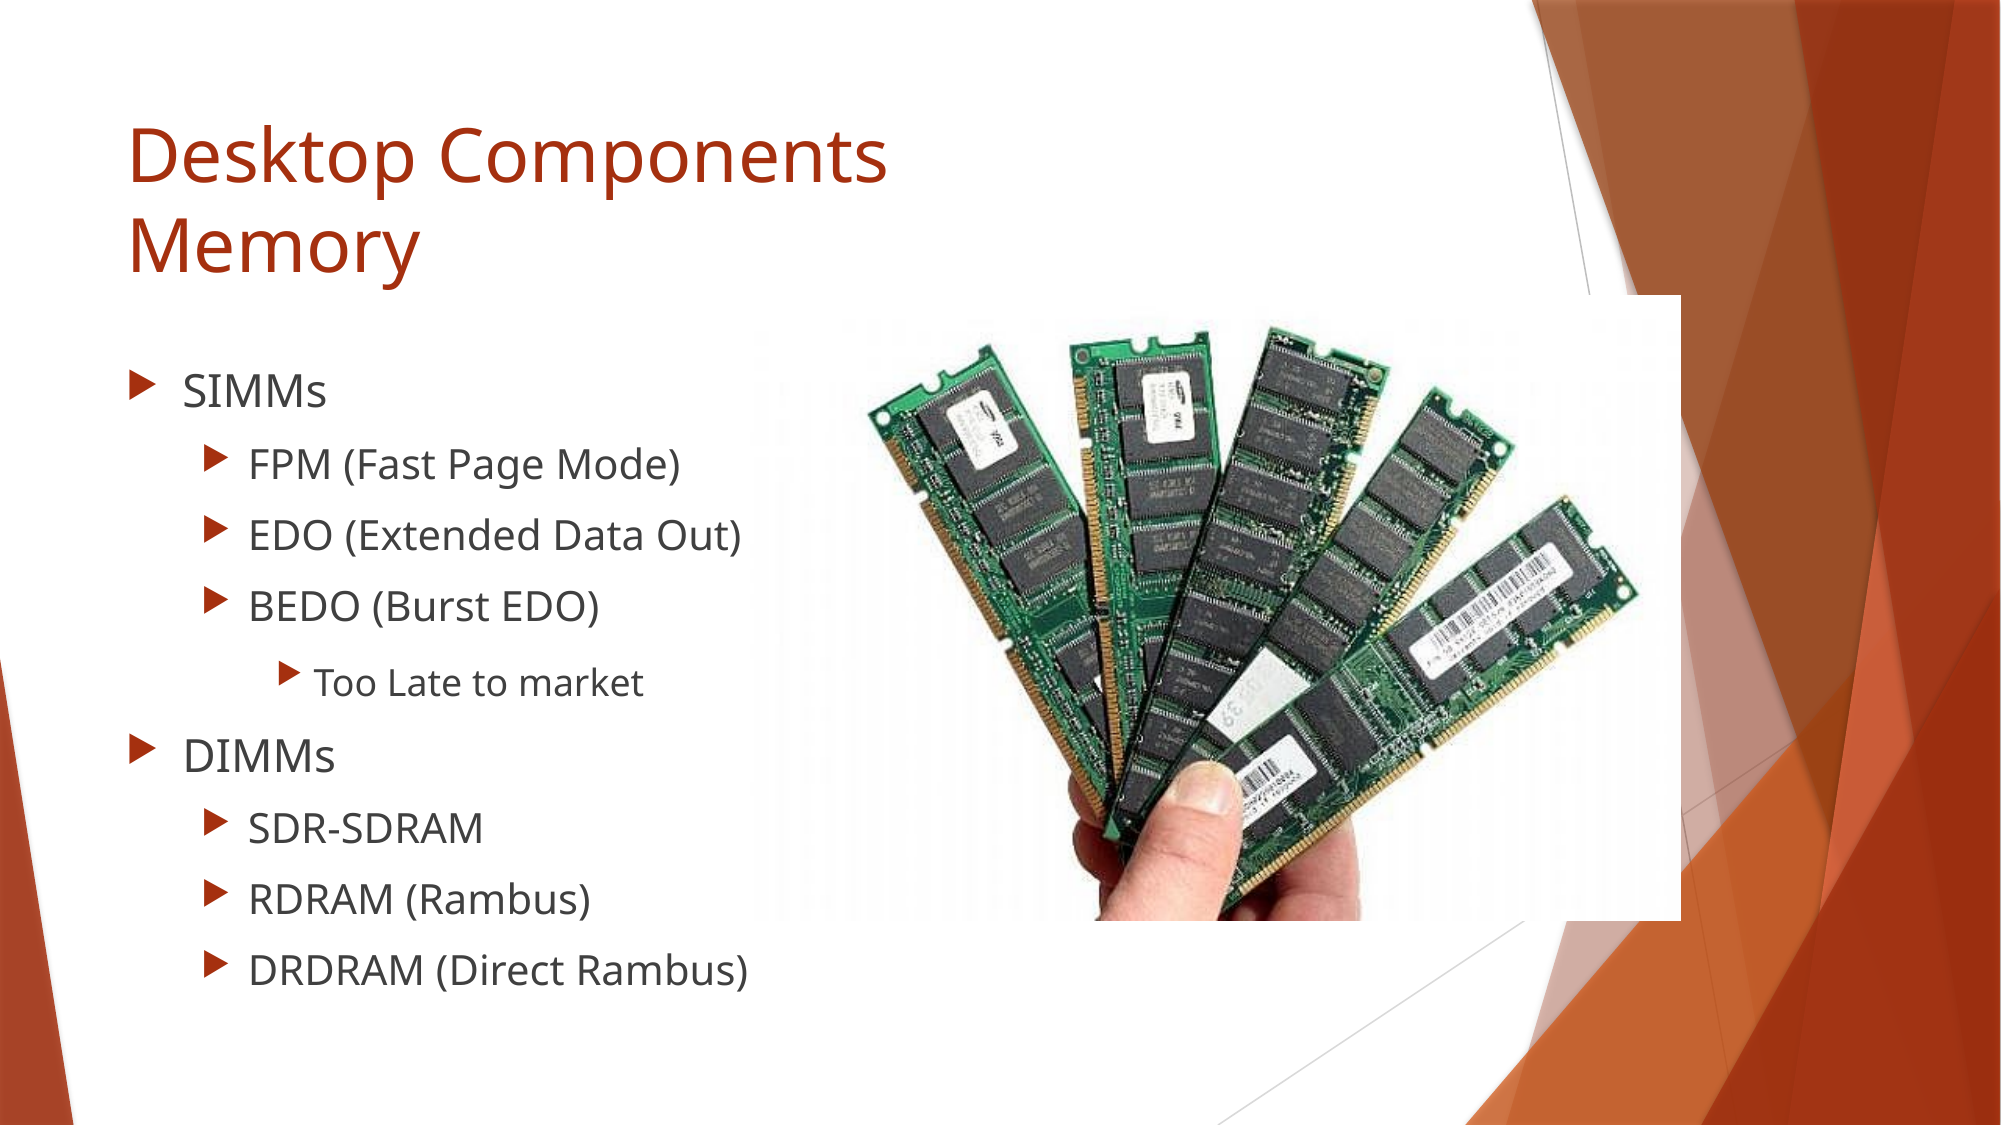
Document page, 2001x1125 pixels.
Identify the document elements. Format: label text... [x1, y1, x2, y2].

list SIMMs FPM (Fast Page Mode) EDO (Extended Data Out) BEDO (Burst EDO) Too Late to market DIMMs SDR-SDRAM RDRAM (Rambus) DRDRAM (Direct Rambus) [111, 354, 1522, 992]
picture [742, 295, 1682, 922]
title Desktop Components Memory [111, 99, 1522, 317]
